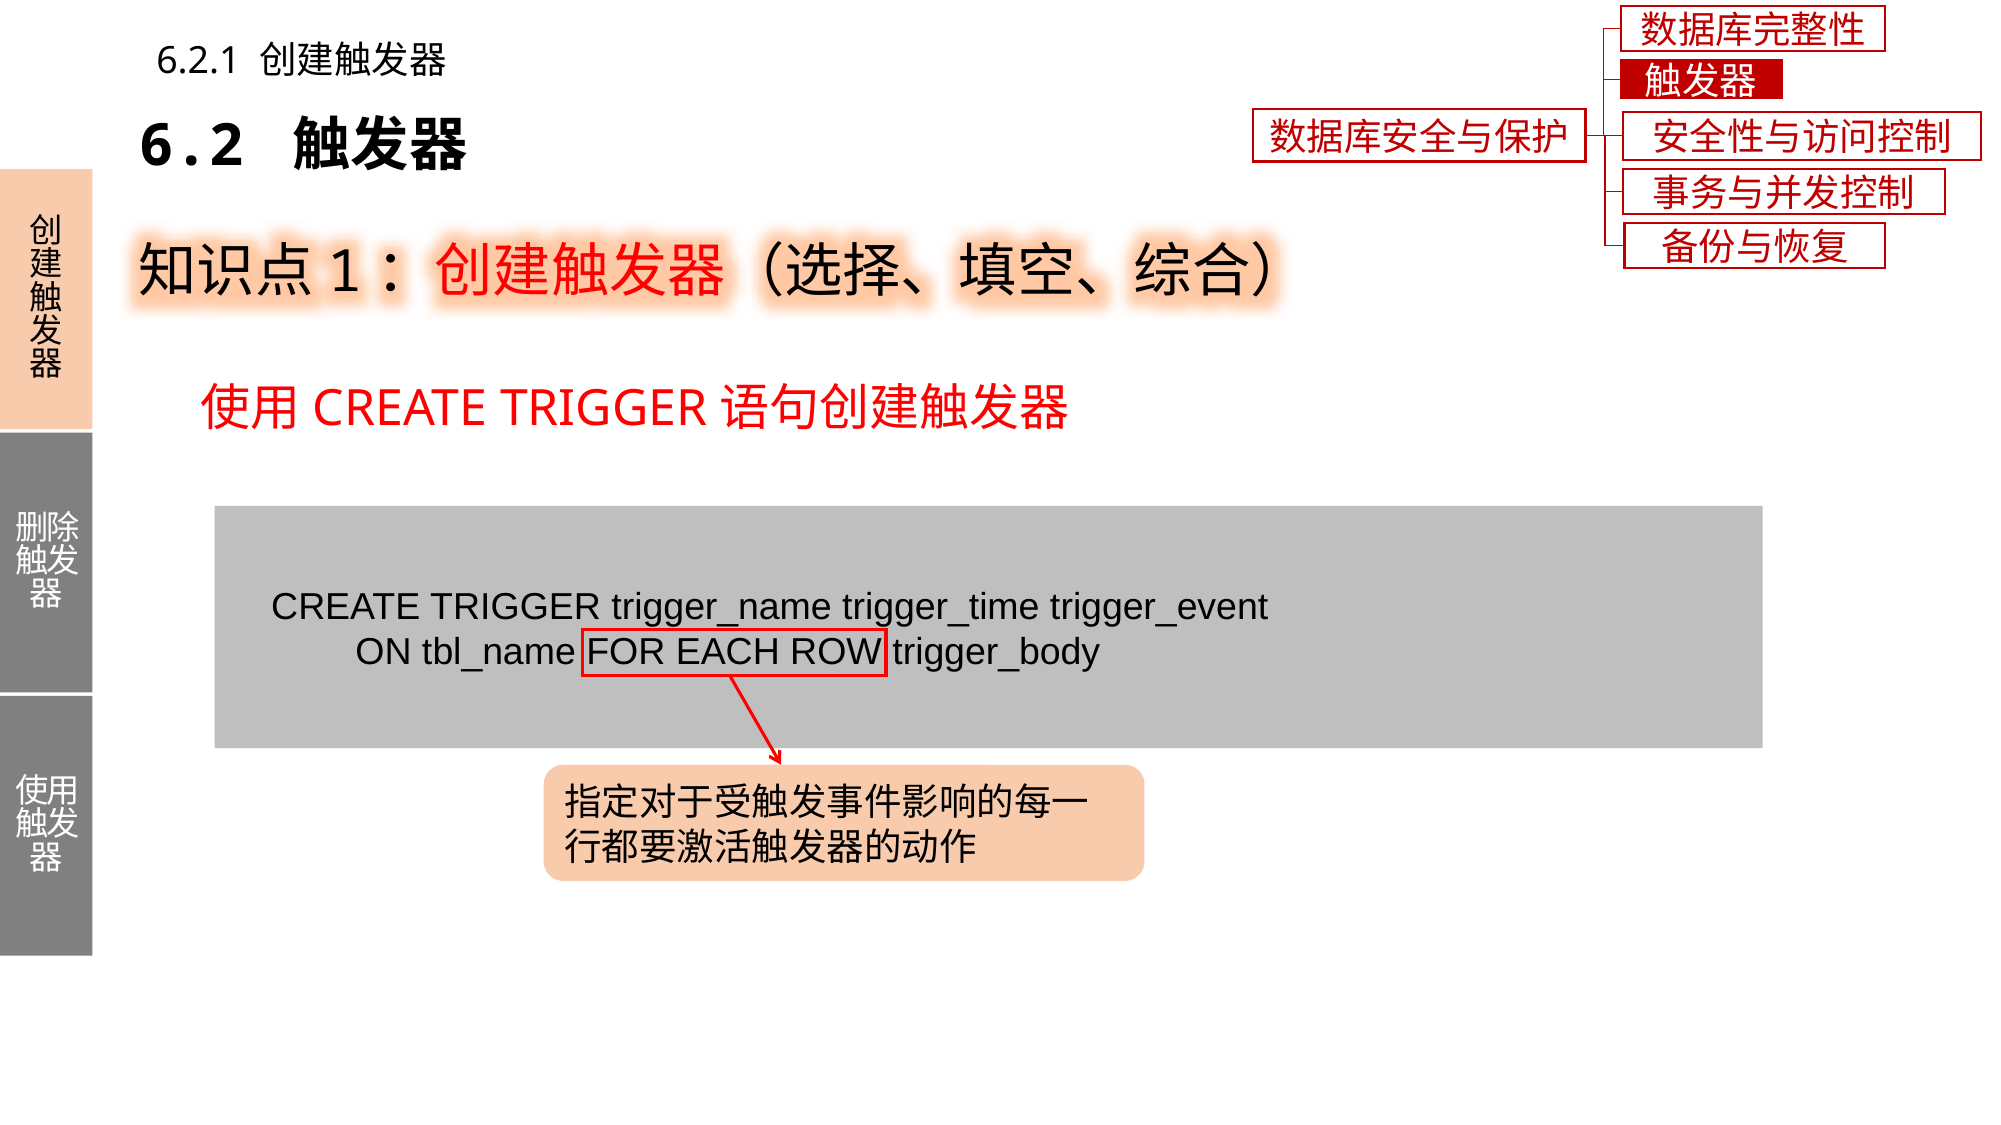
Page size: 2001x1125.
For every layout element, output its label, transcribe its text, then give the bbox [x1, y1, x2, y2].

text_box 使用CREATE TRIGGER语句创建触发器 [186, 350, 1827, 443]
text_box 使用CREATE TRIGGER语句创建触发器 [114, 166, 1954, 339]
text_box 6.2 触发器 [120, 97, 1568, 152]
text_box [118, 170, 1949, 335]
text_box CREATE TRIGGER trigger_name trigger_time trigger_event ON tbl_name FOR EACH ROW trigger_body [214, 505, 1764, 749]
text_box 事务与并发控制 [1625, 168, 1946, 215]
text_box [0, 169, 93, 956]
text_box 备份与恢复 [1623, 222, 1886, 269]
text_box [1585, 135, 1625, 246]
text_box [729, 674, 781, 765]
text_box 6.2.1 创建触发器 [141, 28, 462, 89]
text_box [1585, 28, 1621, 79]
text_box 指定对于受触发事件影响的每一行都要激活触发器的动作 [543, 764, 1145, 881]
text_box 安全性与访问控制 [1622, 111, 1982, 161]
text_box 知识点1：创建触发器（选择、填空、综合） [120, 172, 1945, 329]
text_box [1585, 79, 1621, 135]
text_box 触发器 [1621, 59, 1783, 99]
text_box 数据库安全与保护 [1252, 108, 1585, 163]
text_box [582, 628, 887, 677]
text_box 数据库完整性 [1620, 5, 1886, 52]
